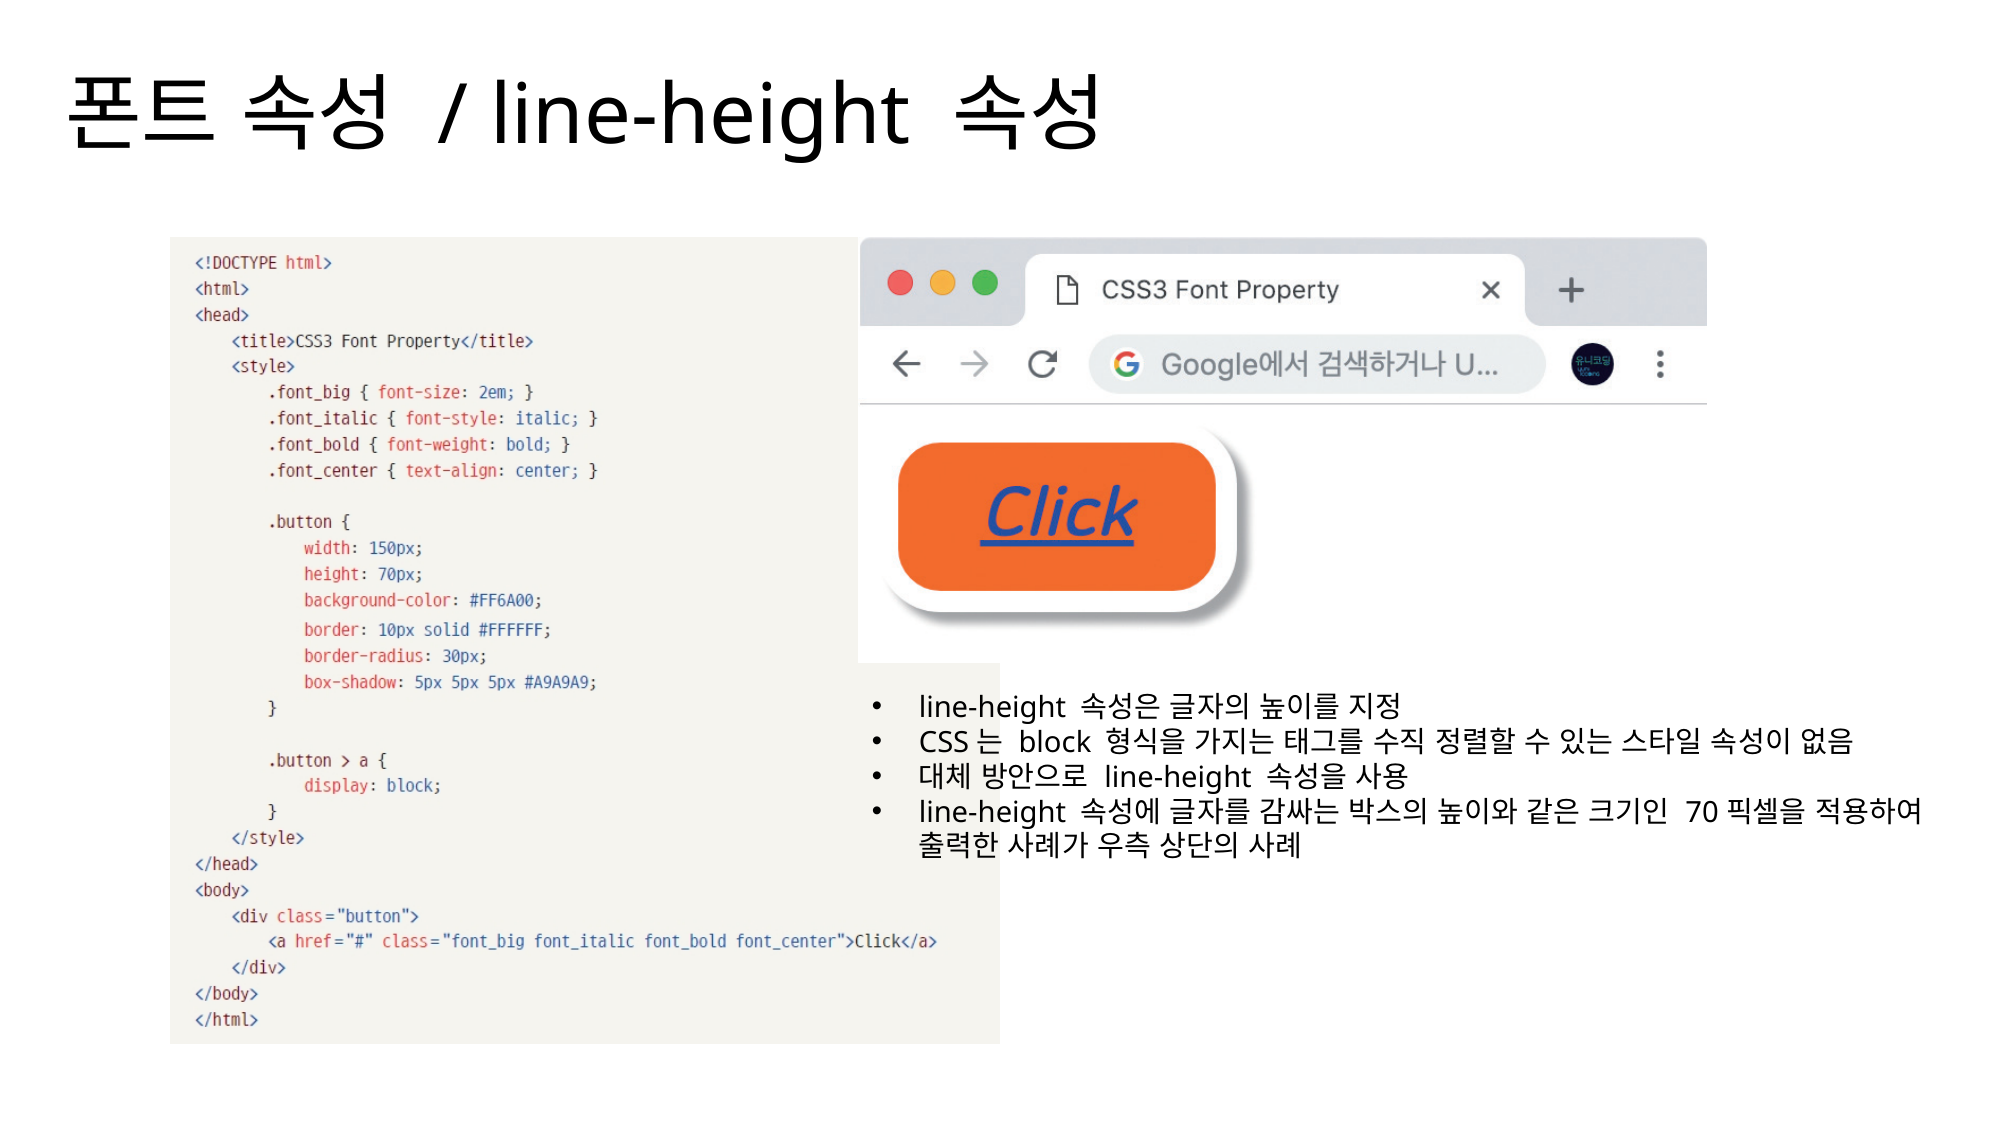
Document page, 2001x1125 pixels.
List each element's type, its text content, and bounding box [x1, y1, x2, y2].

text_box 폰트 속성 / line-height 속성 [50, 52, 1269, 168]
text_box line-height 속성은 글자의 높이를 지정 CSS는 block 형식을 가지는 태그를 수직 정렬할 수 있는 스타일 속성이 없음 대체 방안으로 line-height 속성을 사용 line-height 속성에 글자를 감싸는 박스의 높이와 같은 크기인 70픽셀을 적용하여 출력한 사례가 우측 상단의 사례 [1001, 680, 1938, 871]
picture [169, 237, 1707, 1044]
